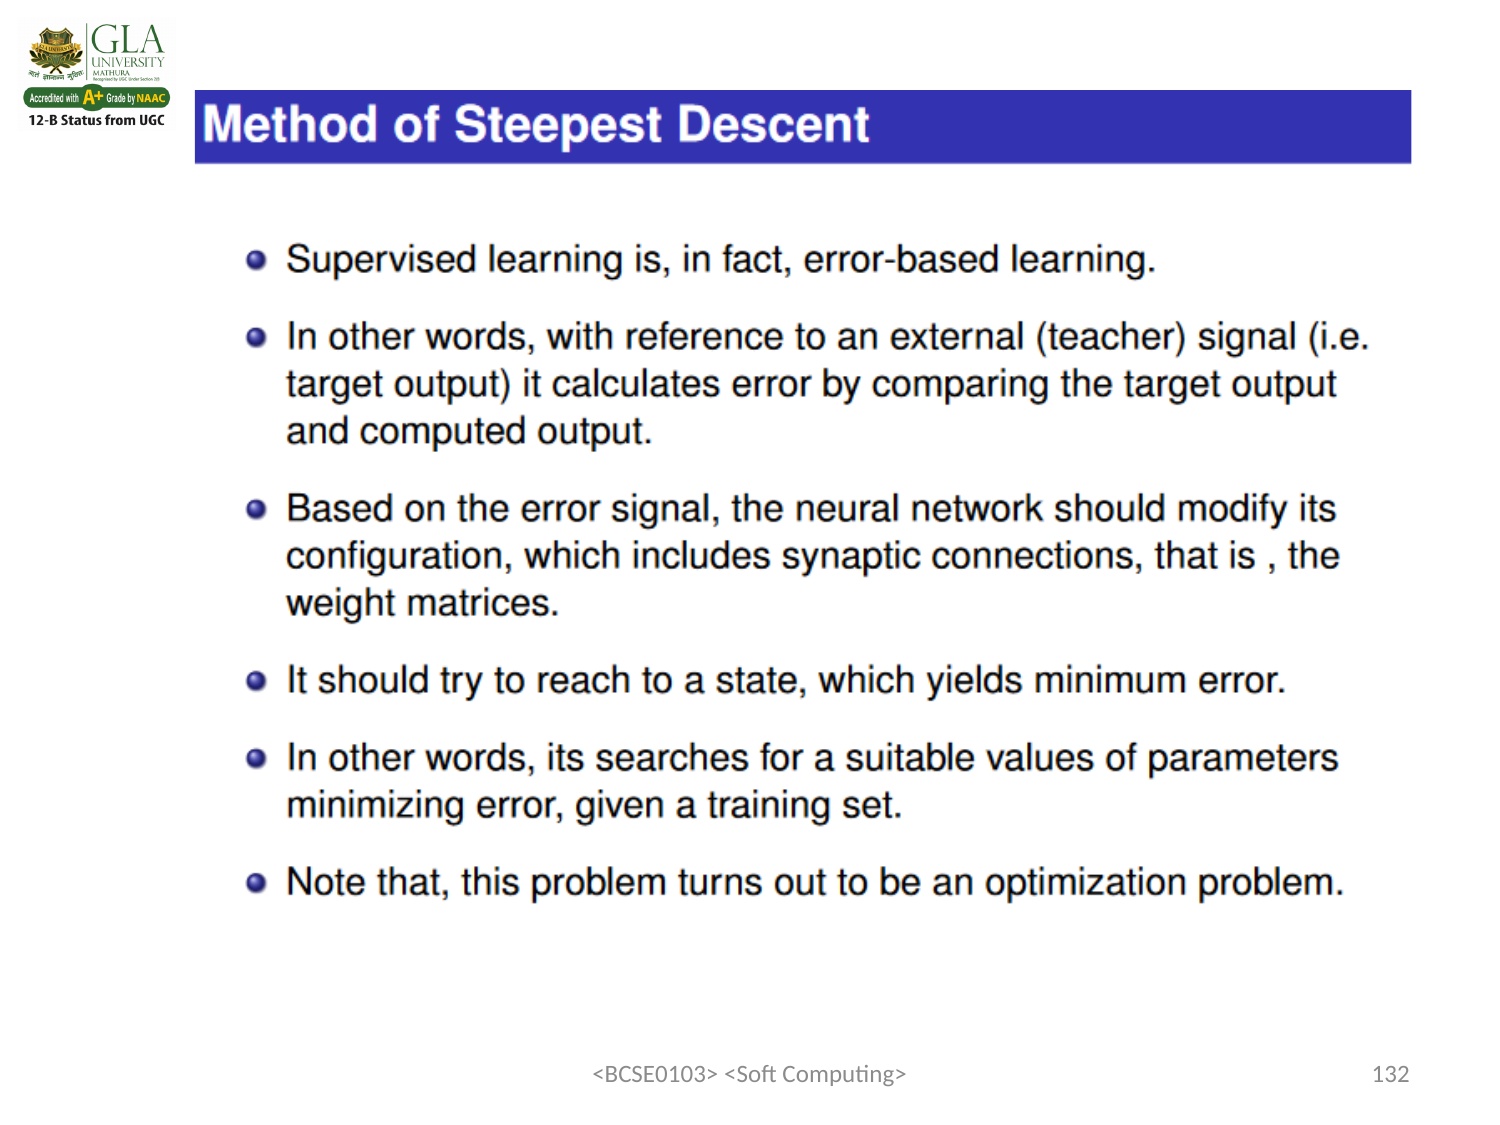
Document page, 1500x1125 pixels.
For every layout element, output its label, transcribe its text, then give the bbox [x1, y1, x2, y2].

footer <BCSE0103> <Soft Computing> [512, 1042, 988, 1103]
slide_number 132 [1074, 1042, 1425, 1103]
picture [17, 16, 176, 132]
picture [194, 89, 1412, 937]
